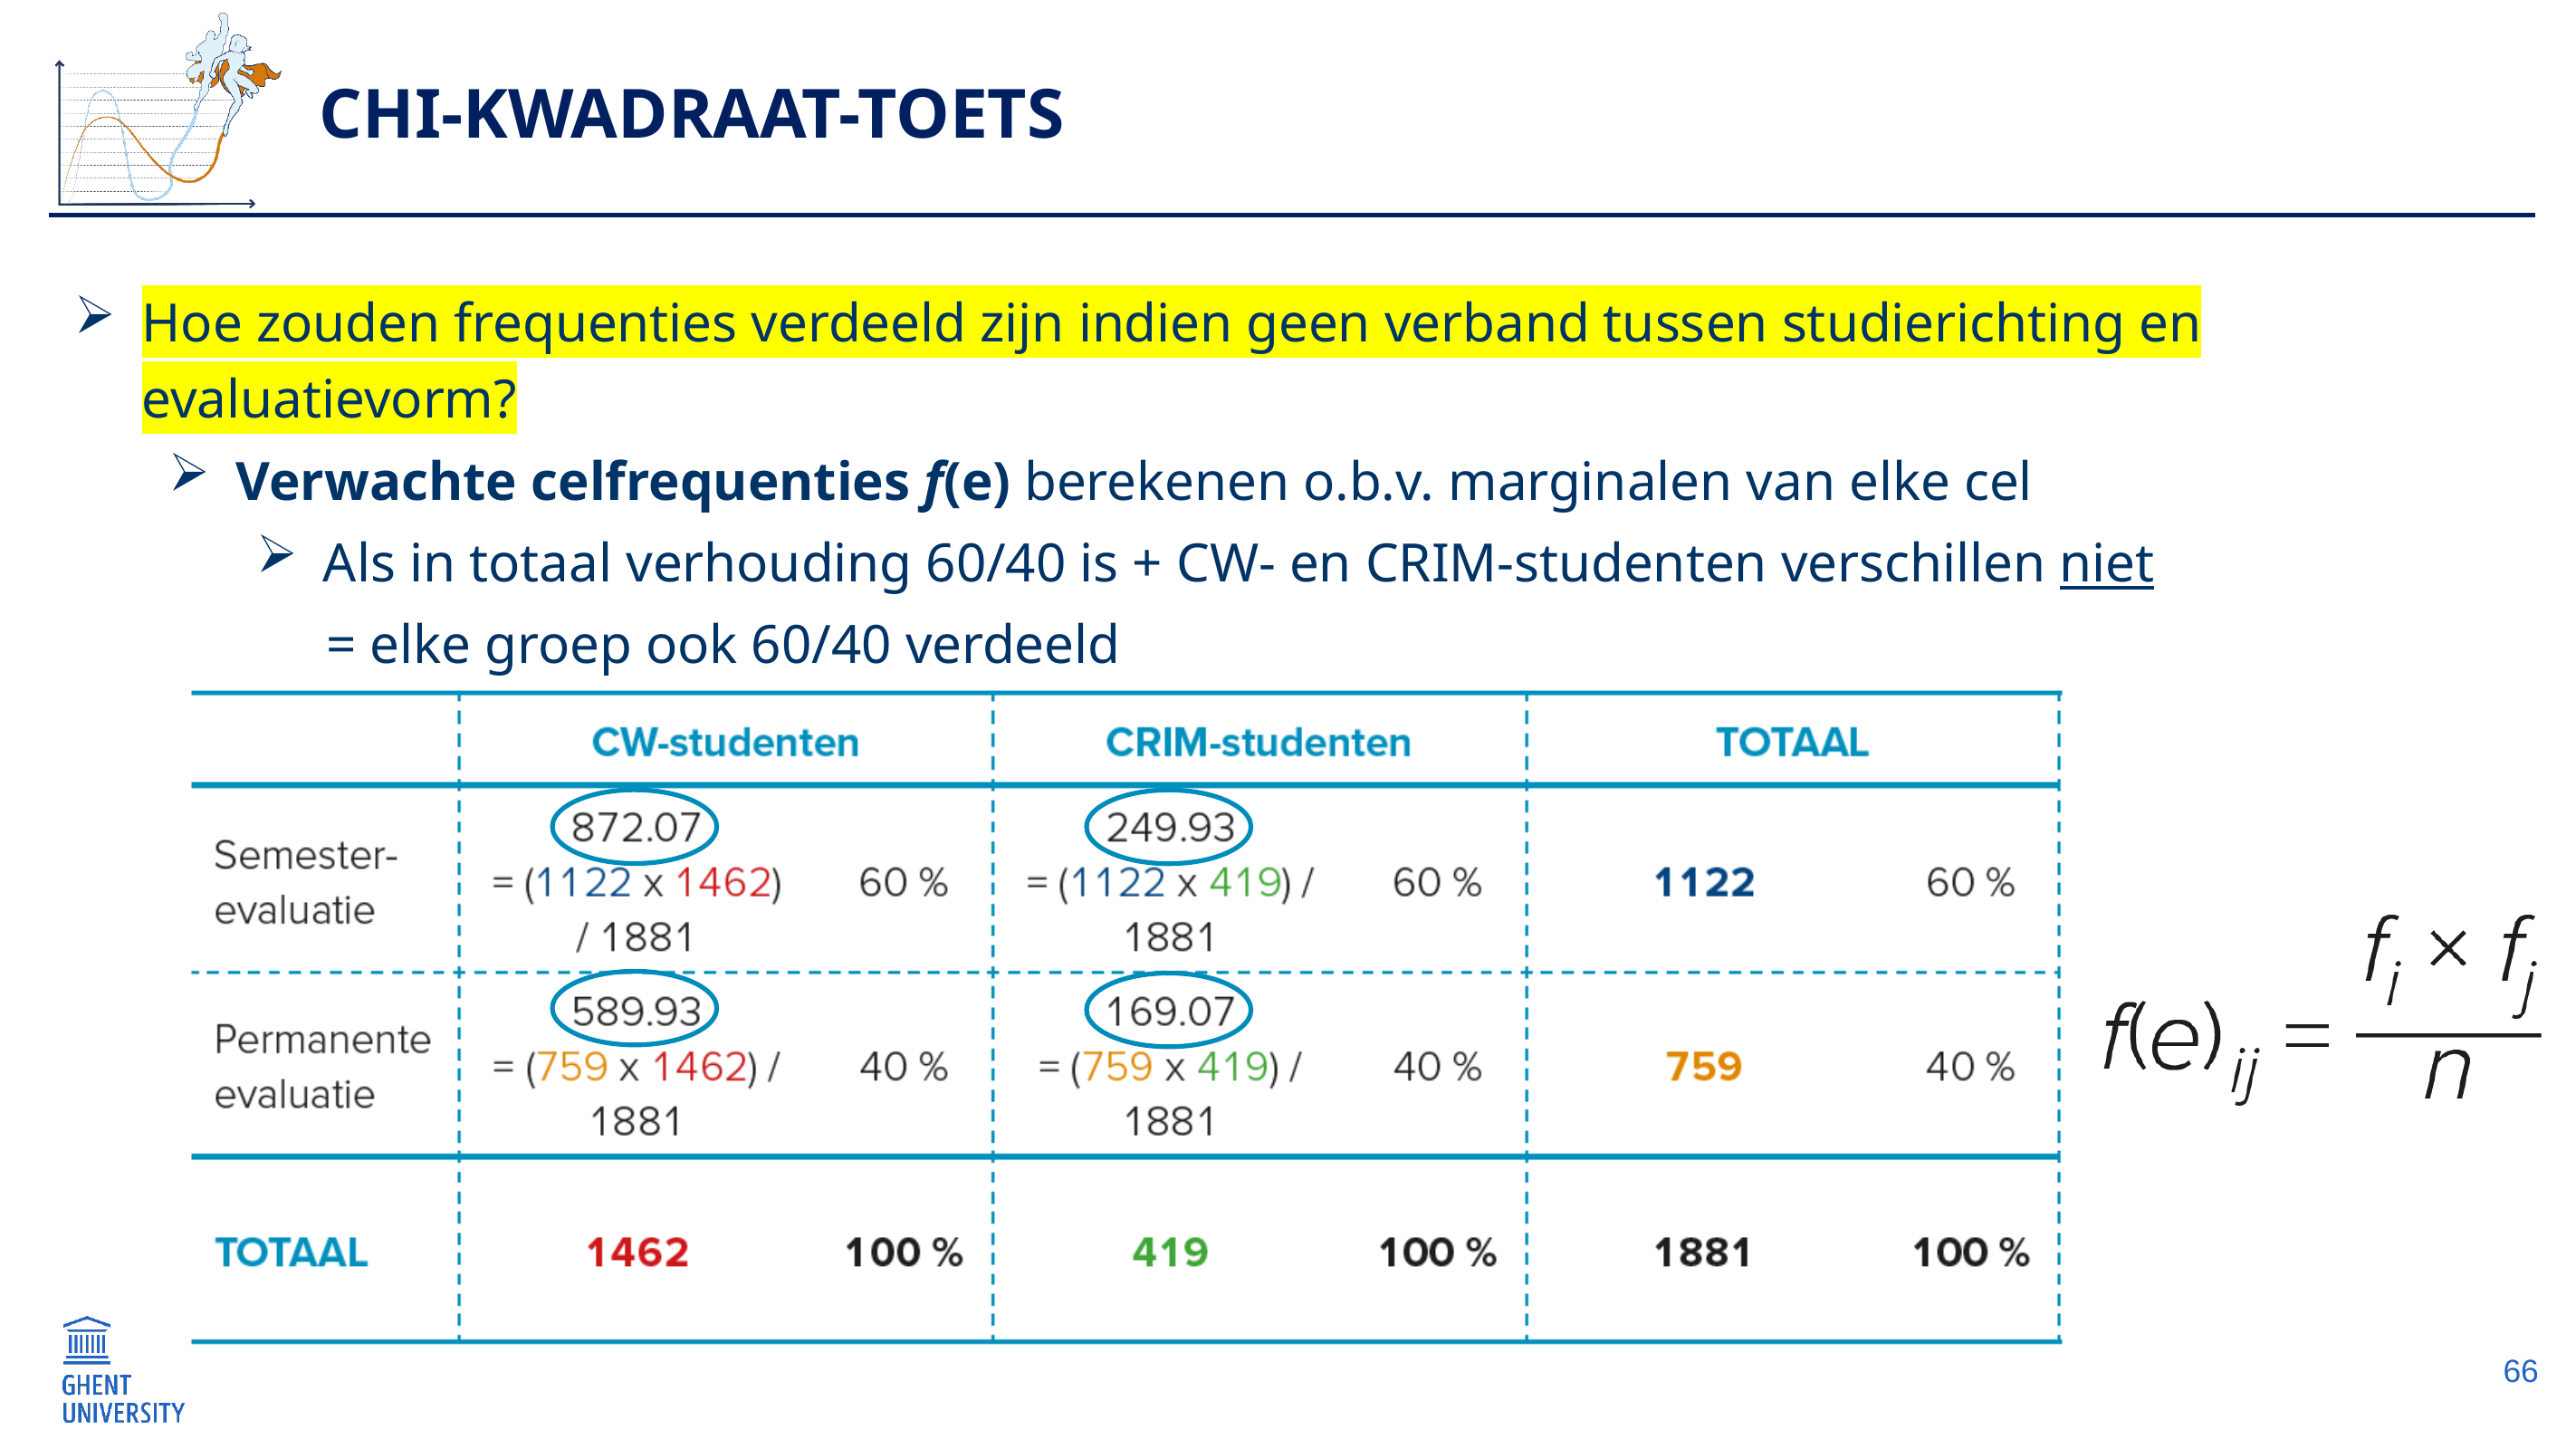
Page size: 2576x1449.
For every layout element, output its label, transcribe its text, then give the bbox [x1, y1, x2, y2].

picture [2102, 909, 2545, 1107]
slide_number 66 [2415, 1330, 2553, 1408]
picture [62, 657, 2090, 1449]
list Hoe zouden frequenties verdeeld zijn indien geen verband tussen studierichting en evaluatievorm? Verwachte celfrequenties f(e) berekenen o.b.v. marginalen van elke cel Als in totaal verhouding 60/40 is + CW- en CRIM-studenten verschillen niet = elke groep ook 60/40 verdeeld [48, 269, 2553, 1290]
picture [5, 0, 306, 318]
title Chi-kwadraat-toets [305, 18, 2527, 159]
